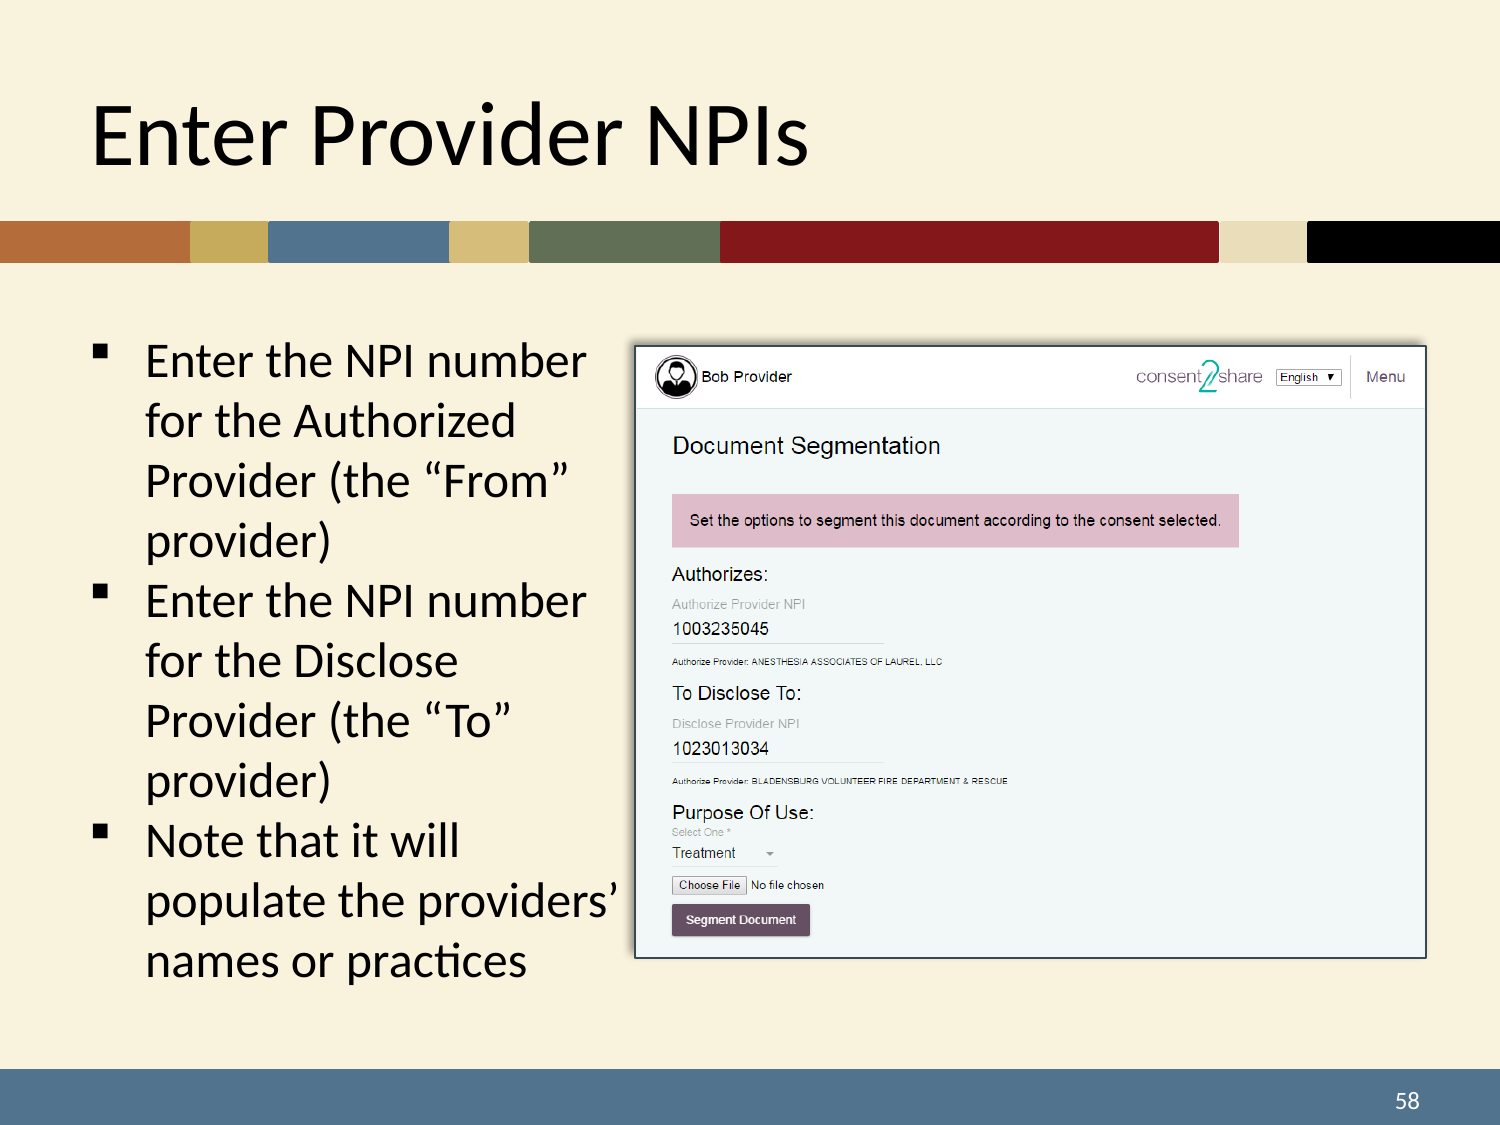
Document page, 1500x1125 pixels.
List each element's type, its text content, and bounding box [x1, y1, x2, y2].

slide_number 58 [1379, 1069, 1500, 1125]
title Enter Provider NPIs [75, 45, 1425, 213]
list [636, 346, 1426, 957]
text_box Enter the NPI number for the Authorized Provider (the “From” provider) Enter the NPI number for the Disclose Provider (the “To” provider) Note that it will populate the providers’ names or practices [74, 319, 637, 995]
